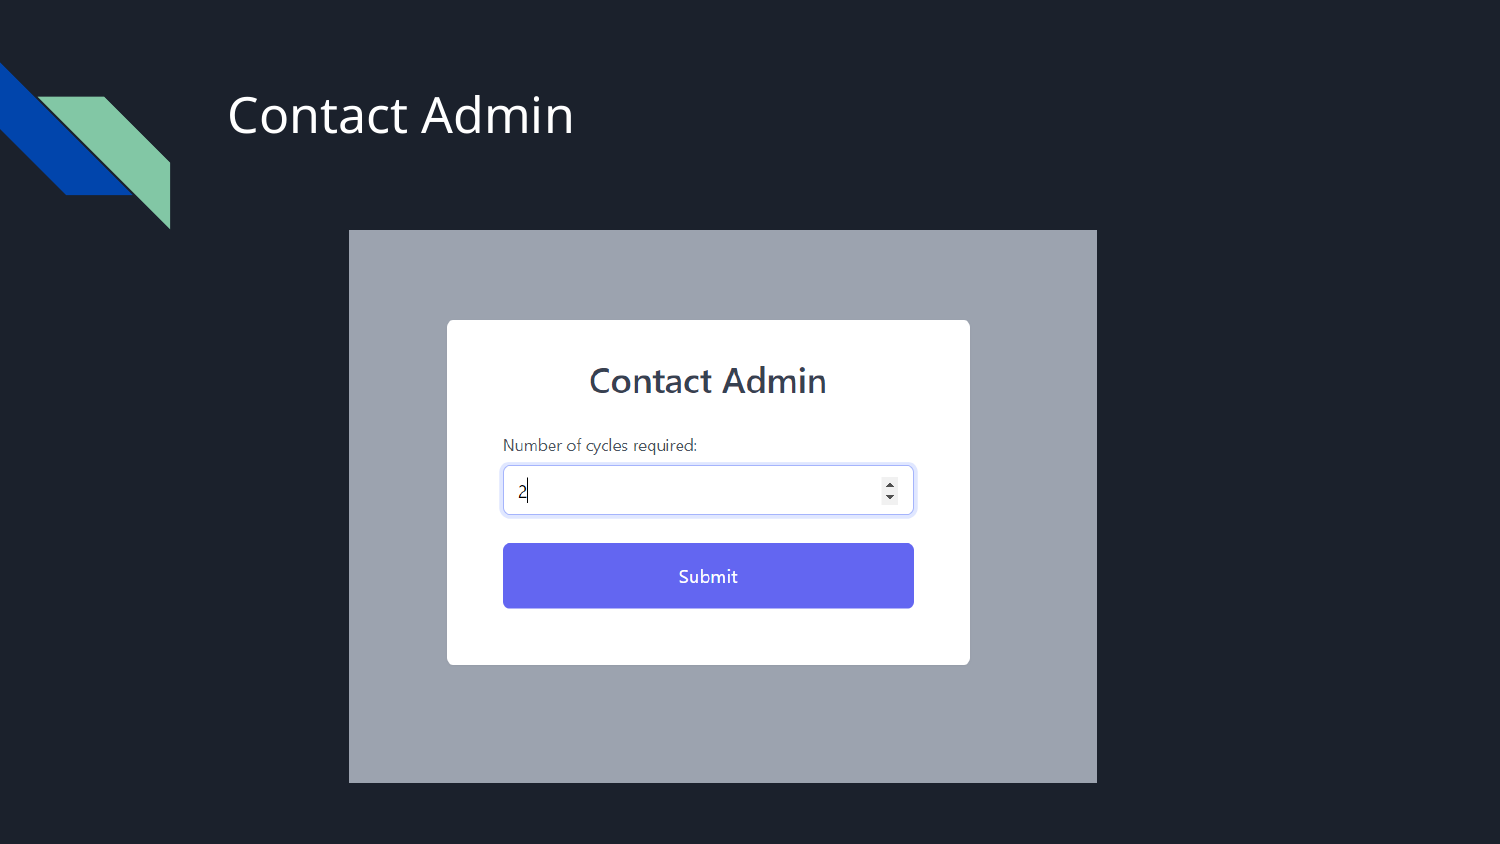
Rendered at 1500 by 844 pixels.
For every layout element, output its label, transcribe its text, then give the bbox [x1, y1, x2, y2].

picture [349, 229, 1098, 783]
title Contact Admin [212, 64, 1368, 215]
